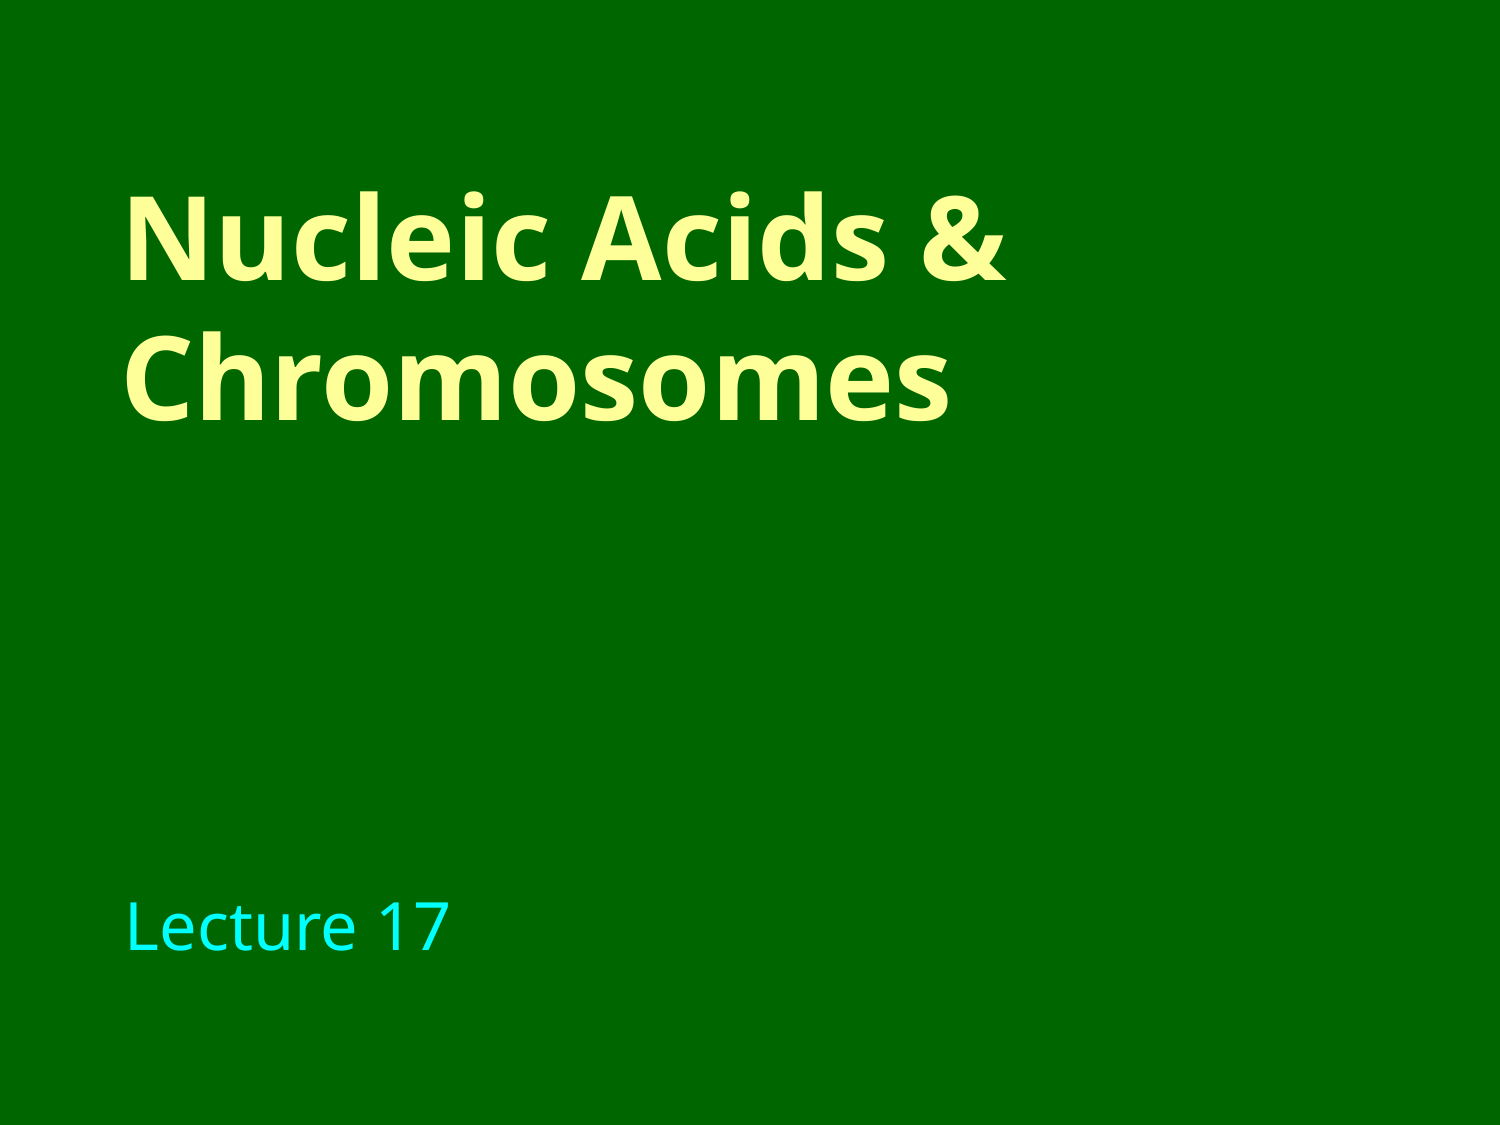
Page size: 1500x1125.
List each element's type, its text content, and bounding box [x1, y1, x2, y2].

title Nucleic Acids & Chromosomes [104, 156, 1381, 455]
list Lecture 17 [109, 725, 1385, 972]
